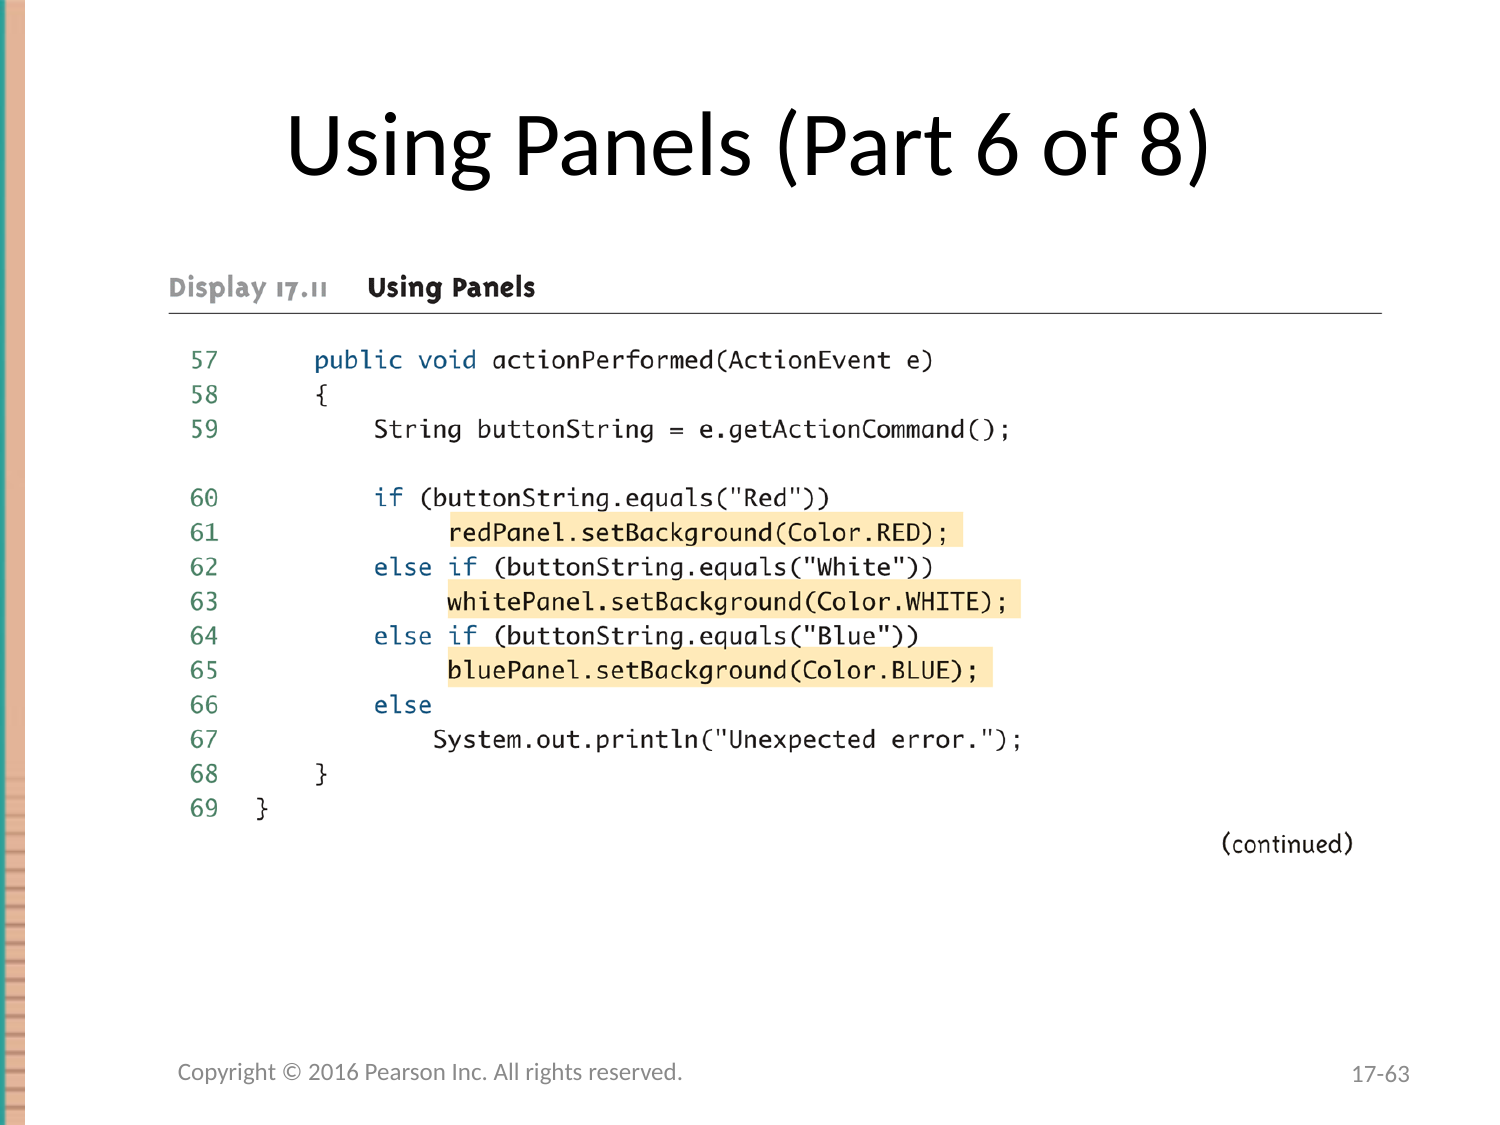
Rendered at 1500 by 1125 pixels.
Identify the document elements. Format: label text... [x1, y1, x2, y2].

title Using Panels (Part 6 of 8) [75, 45, 1425, 233]
footer Copyright © 2016 Pearson Inc. All rights reserved. [75, 1040, 788, 1100]
picture [0, 0, 25, 1125]
slide_number 17-63 [1074, 1042, 1425, 1103]
picture [137, 260, 1413, 871]
